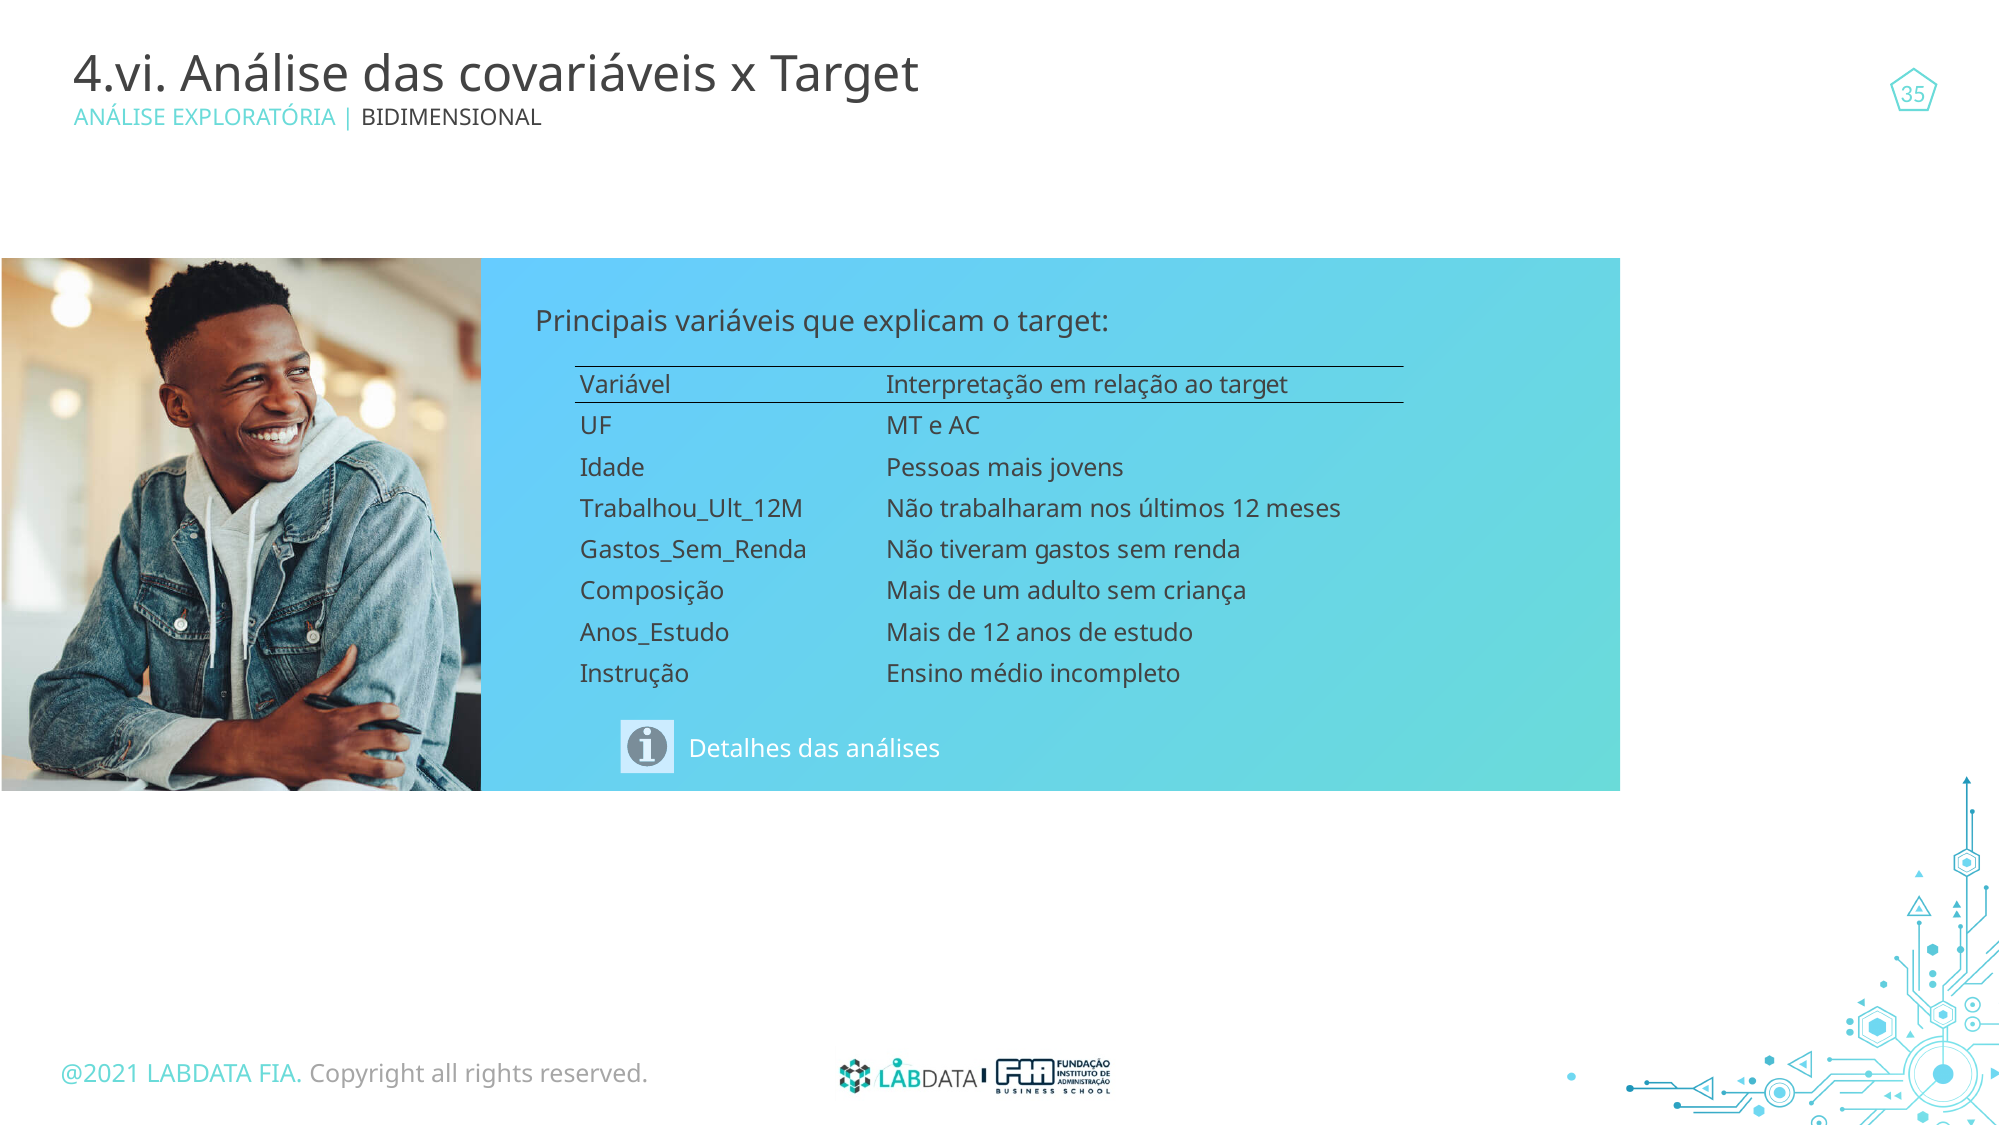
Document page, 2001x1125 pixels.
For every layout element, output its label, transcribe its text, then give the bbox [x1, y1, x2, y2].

text_box Detalhes das análises [877, 725, 1253, 770]
text_box 35 [1880, 62, 1941, 123]
picture [1, 258, 877, 791]
picture [1567, 776, 1999, 1125]
slide_number @2021 LABDATA FIA. Copyright all rights reserved. [45, 1042, 721, 1103]
text_box [877, 659, 1621, 791]
text_box [1890, 67, 1938, 112]
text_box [574, 365, 1405, 692]
text_box Principais variáveis que explicam o target: [877, 294, 1659, 659]
text_box 4.vi. Análise das covariáveis x Target ANÁLISE EXPLORATÓRIA | BIDIMENSIONAL [58, 27, 1146, 145]
text_box [877, 258, 1621, 294]
picture [835, 1046, 1116, 1101]
